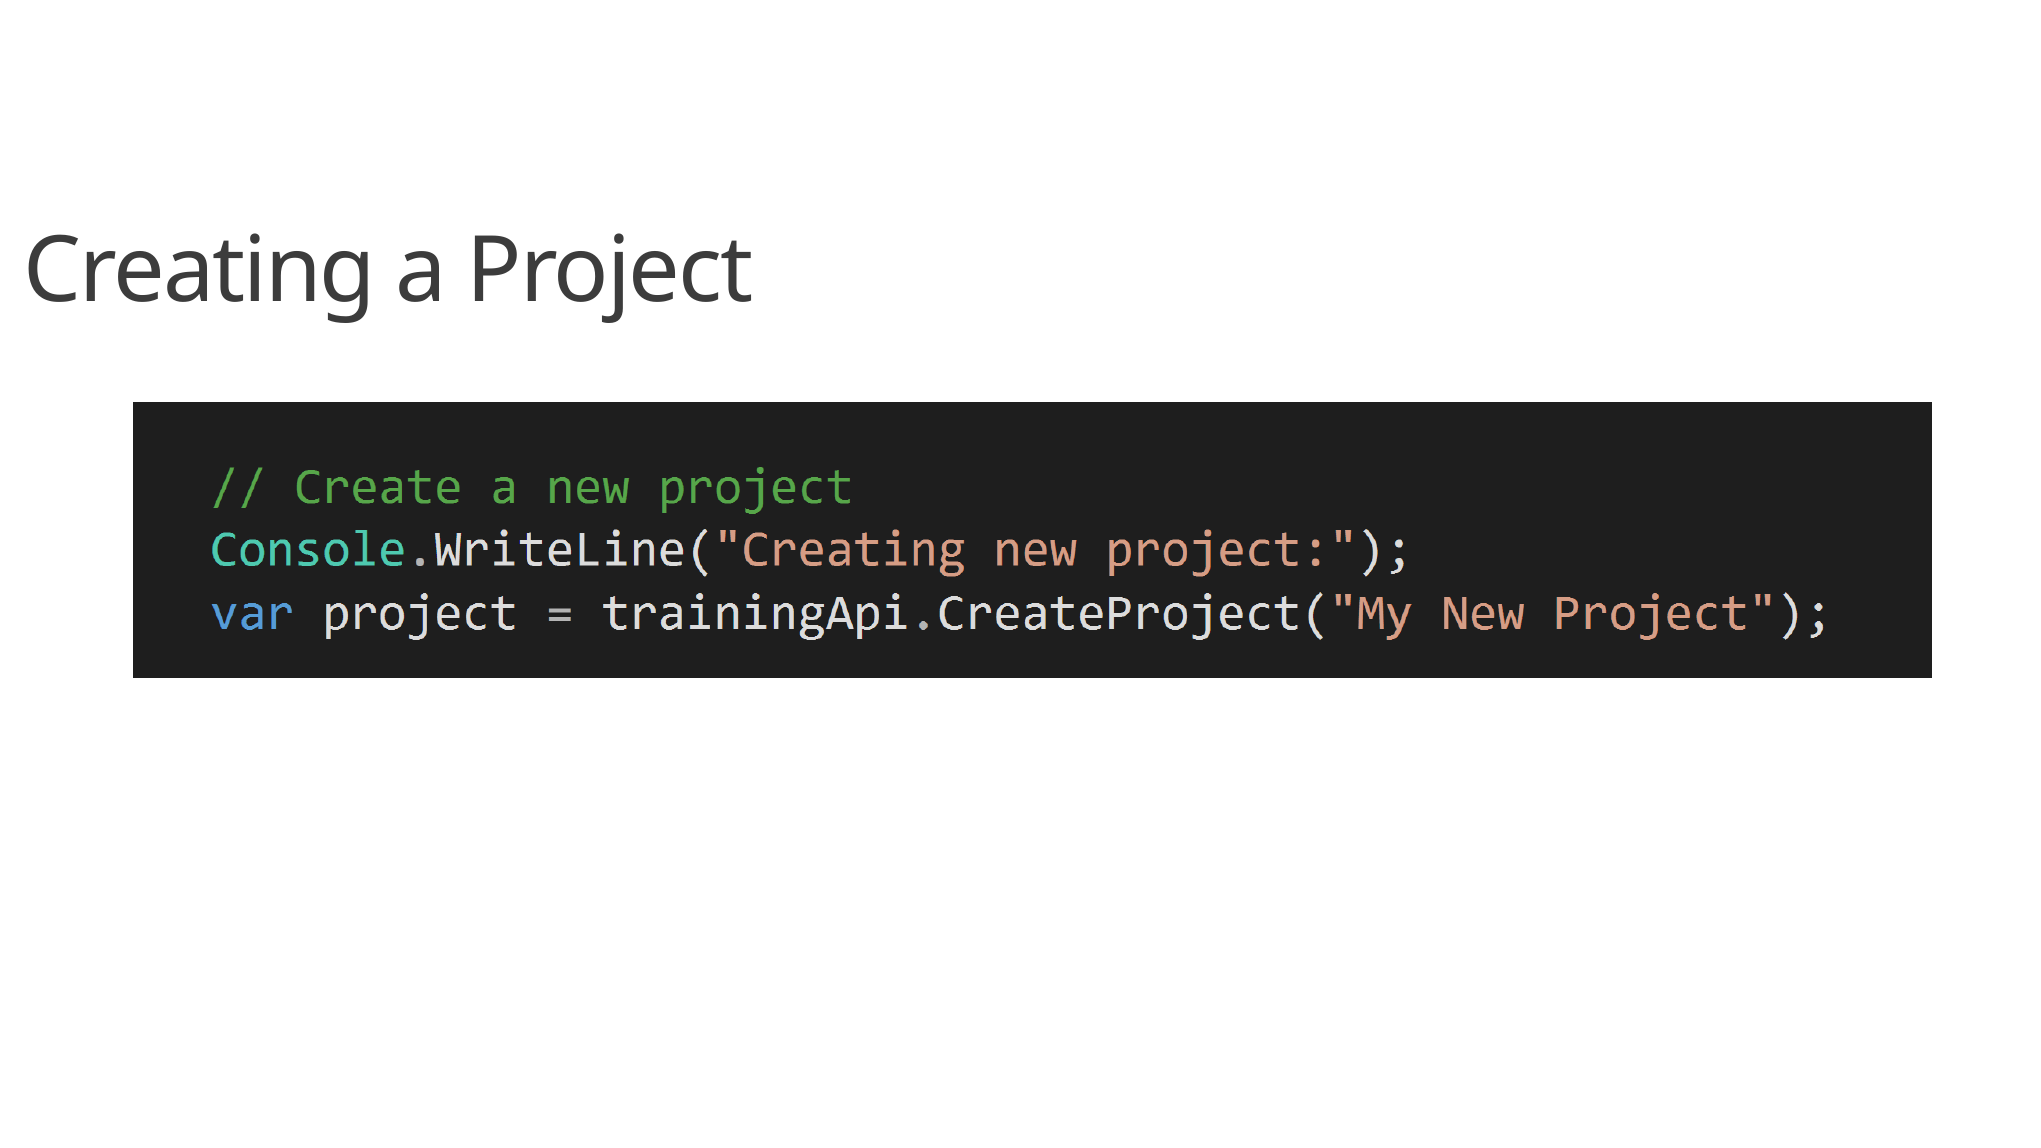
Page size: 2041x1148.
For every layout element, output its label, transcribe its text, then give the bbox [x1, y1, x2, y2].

title Creating a Project [0, 207, 1374, 346]
picture [133, 401, 1932, 678]
